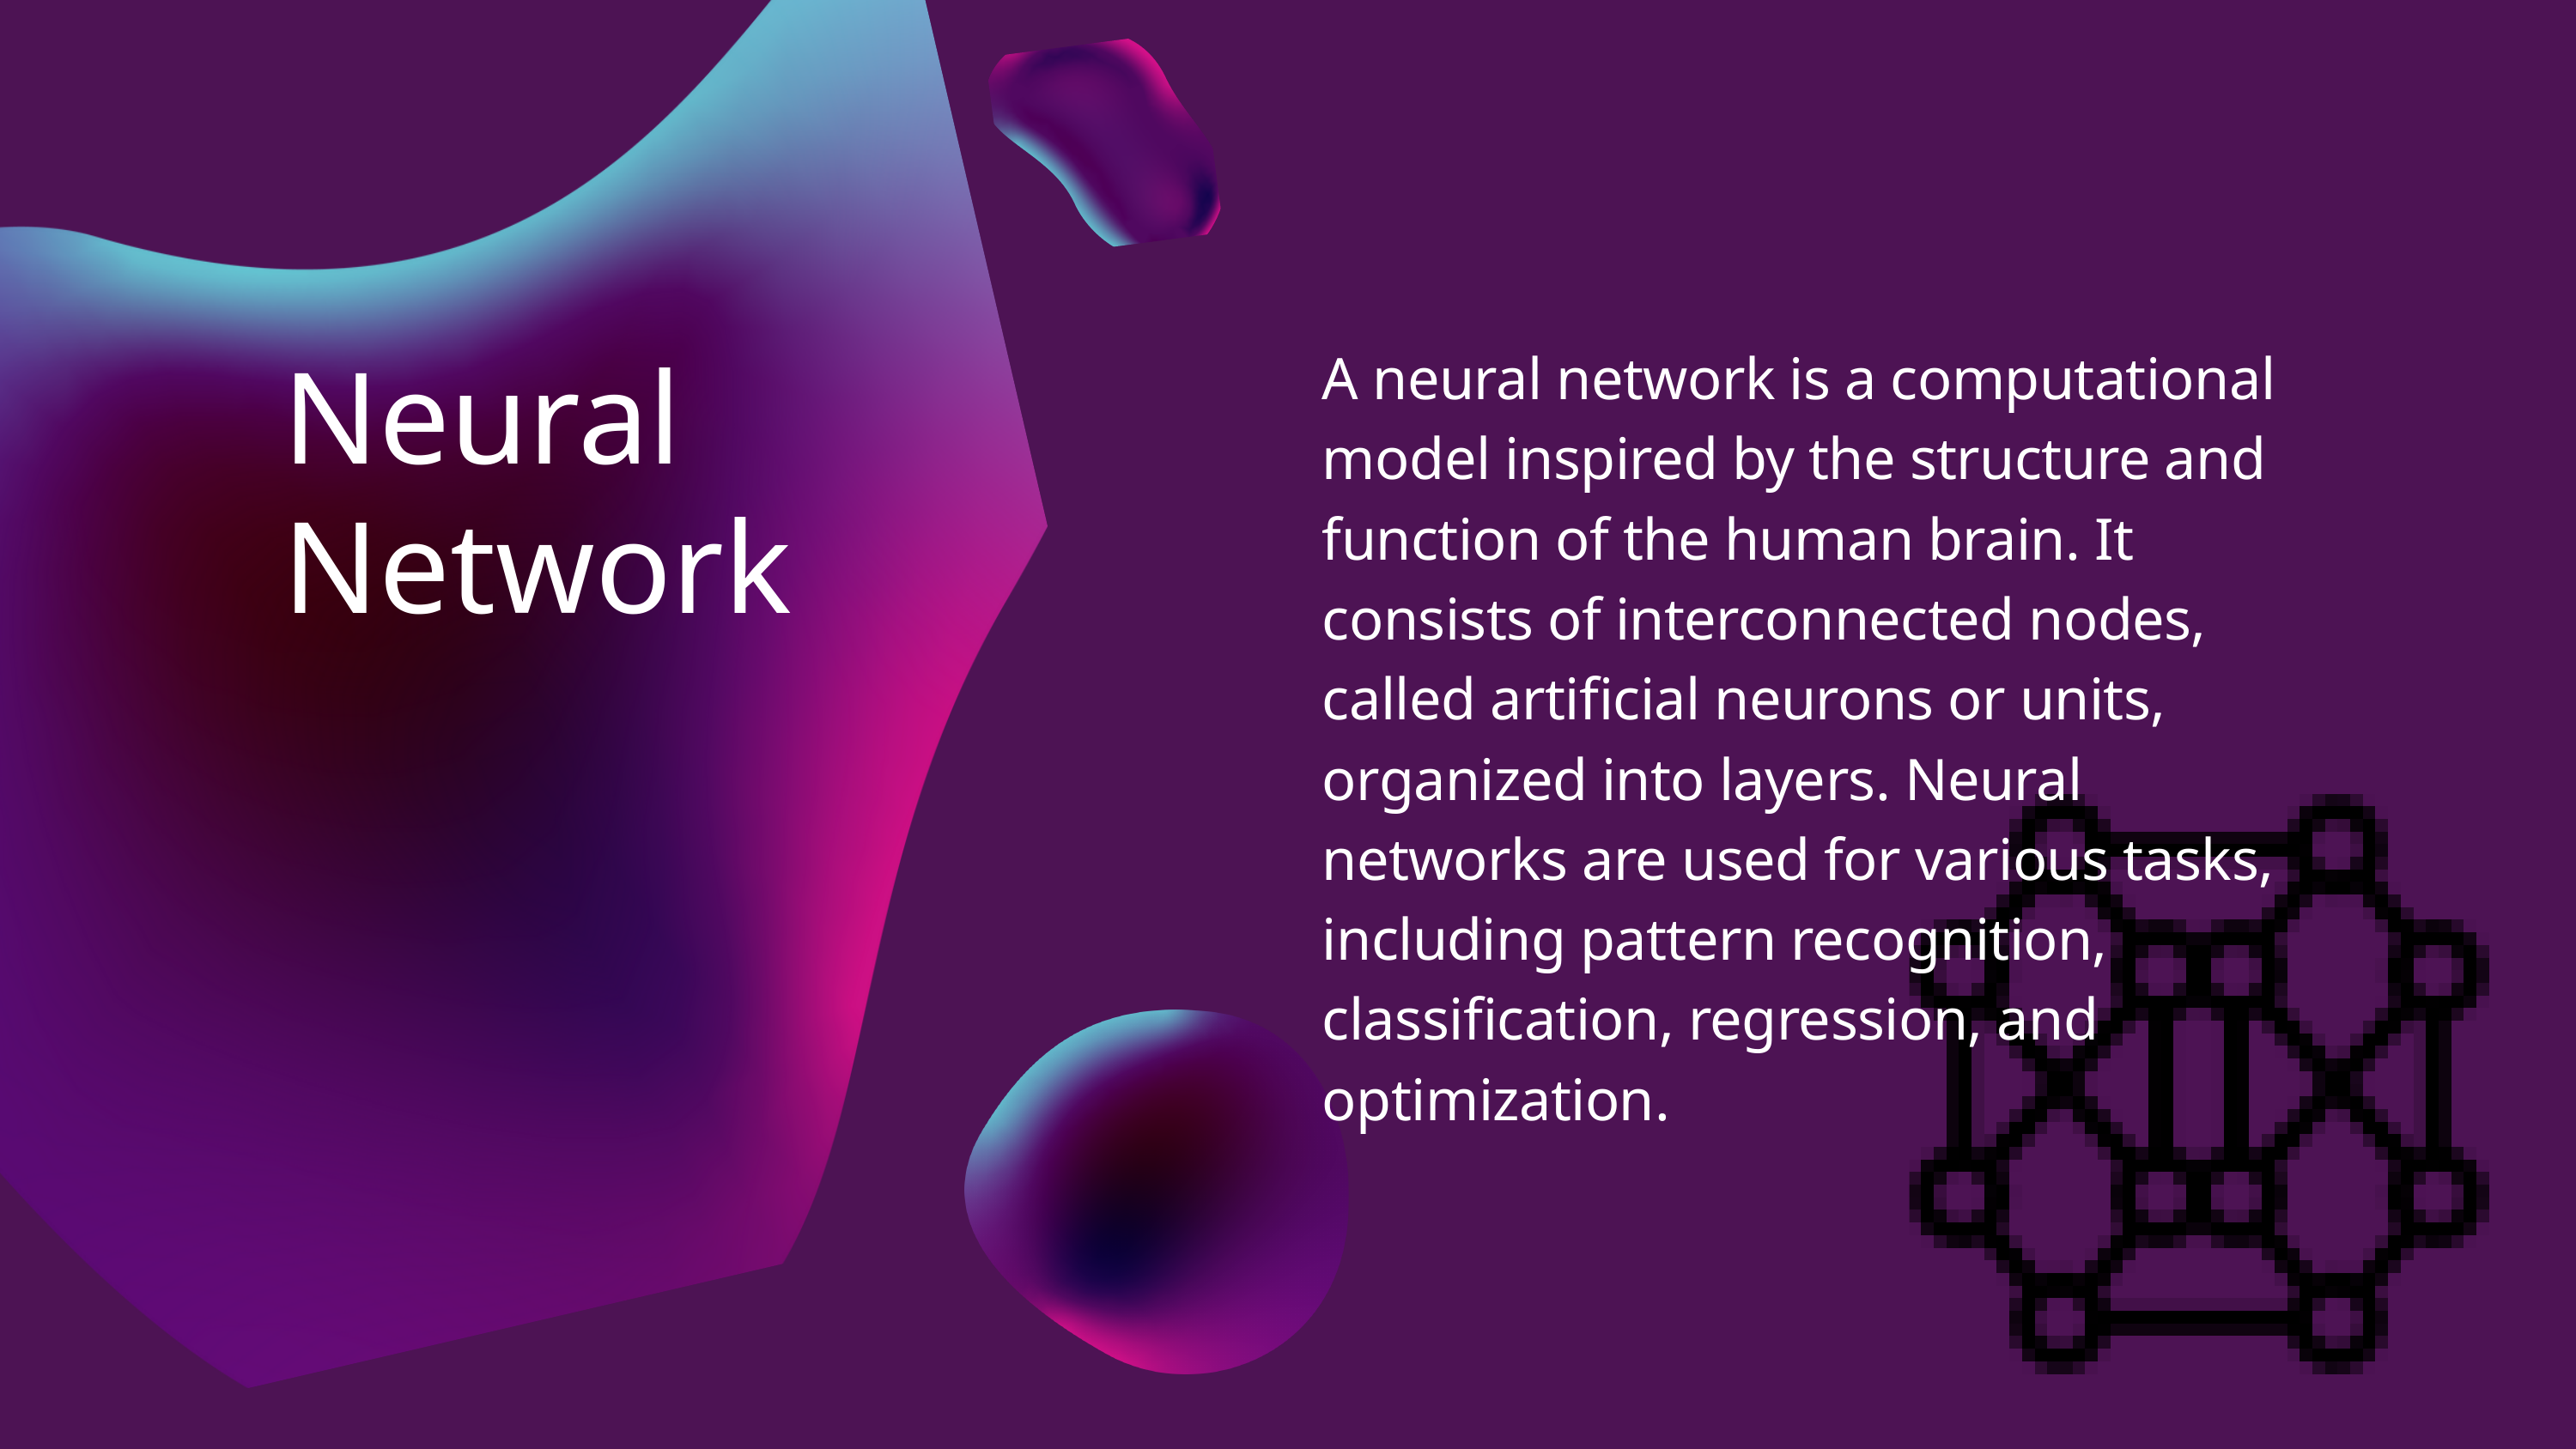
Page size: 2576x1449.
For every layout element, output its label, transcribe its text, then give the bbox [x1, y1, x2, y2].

text_box A neural network is a computational model inspired by the structure and function of the human brain. It consists of interconnected nodes, called artificial neurons or units, organized into layers. Neural networks are used for various tasks, including pattern recognition, classification, regression, and optimization. [1322, 330, 2332, 1132]
text_box [985, 29, 1224, 260]
text_box [964, 1009, 1349, 1374]
text_box [0, 0, 1197, 1446]
text_box [1909, 794, 2502, 1374]
text_box Neural Network [283, 340, 1031, 640]
